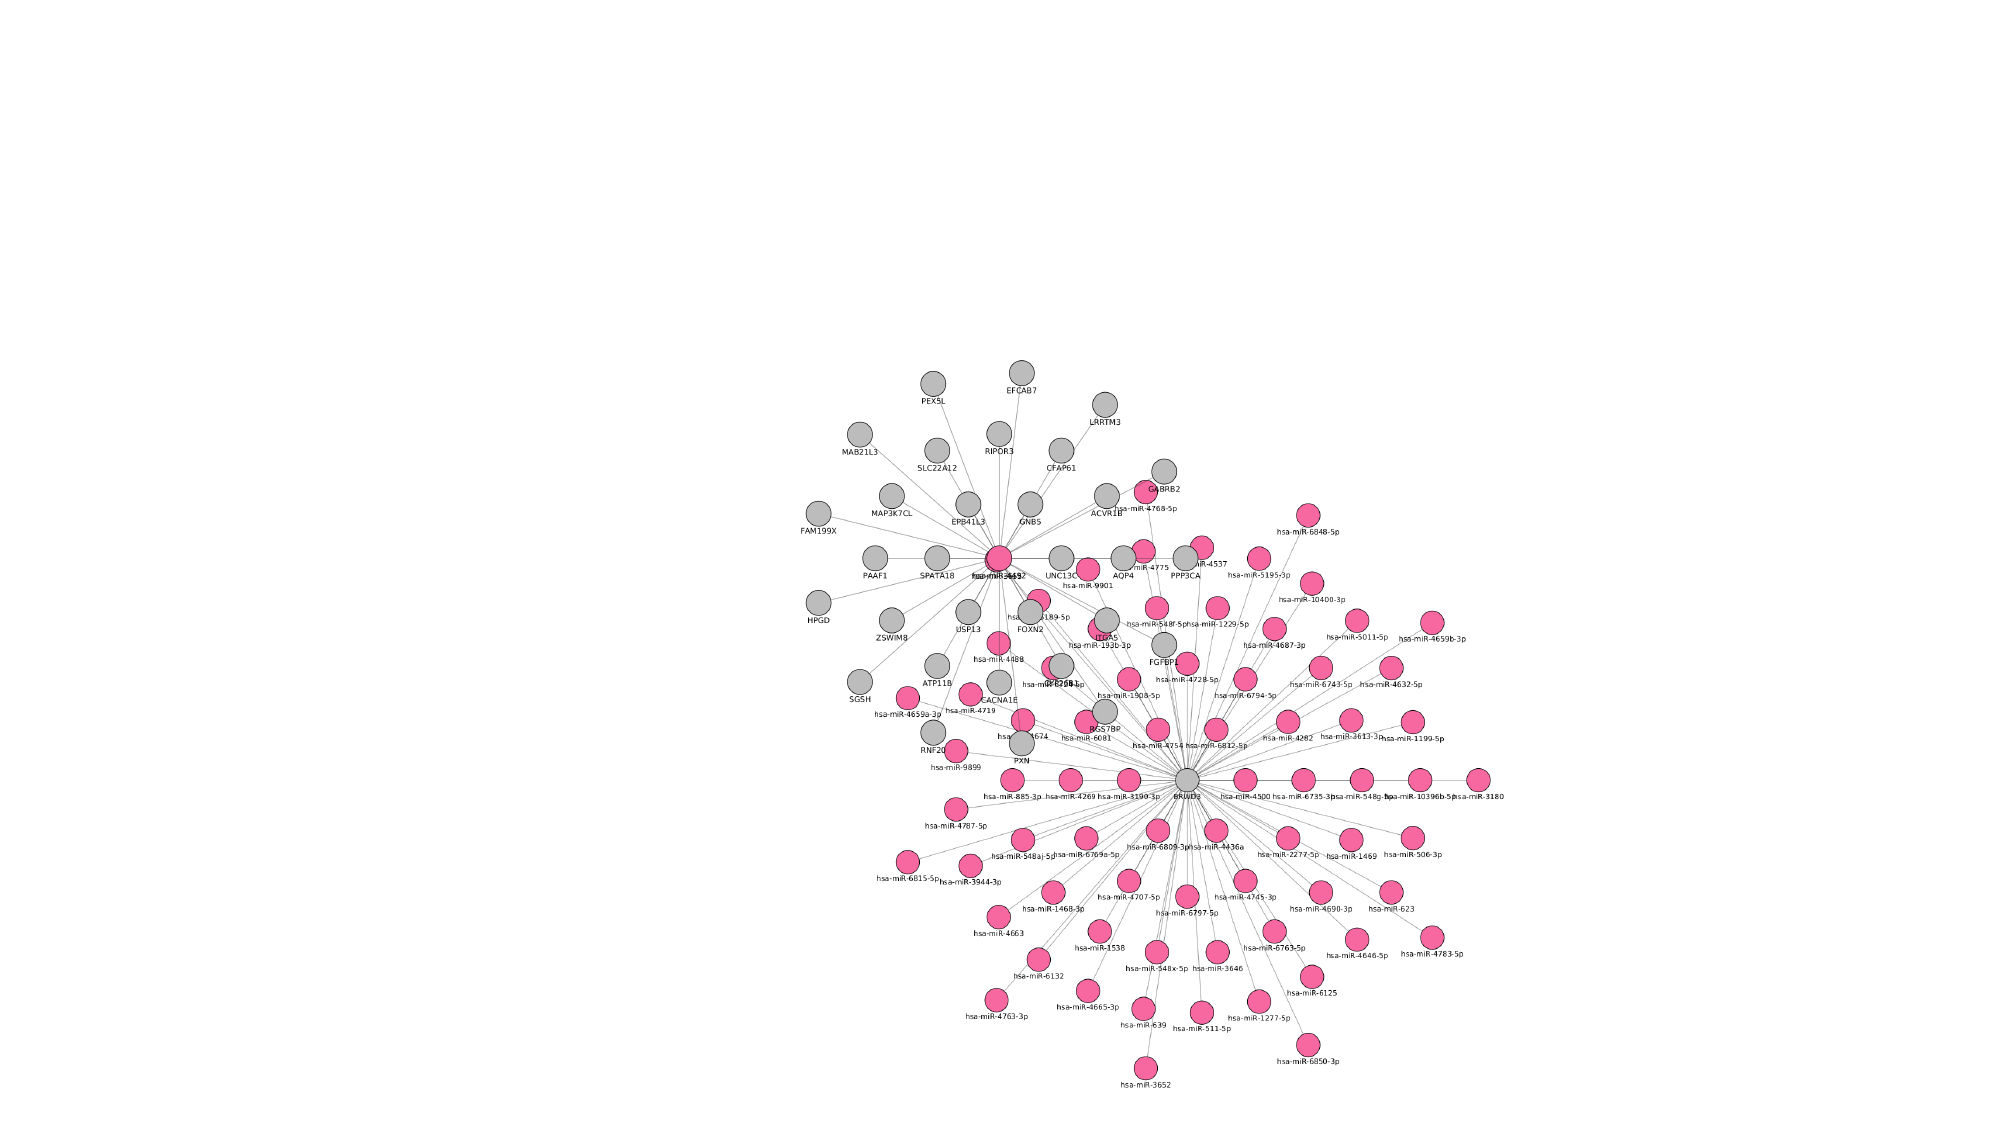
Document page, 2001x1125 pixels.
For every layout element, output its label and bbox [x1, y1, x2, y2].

picture [743, 356, 1637, 1125]
